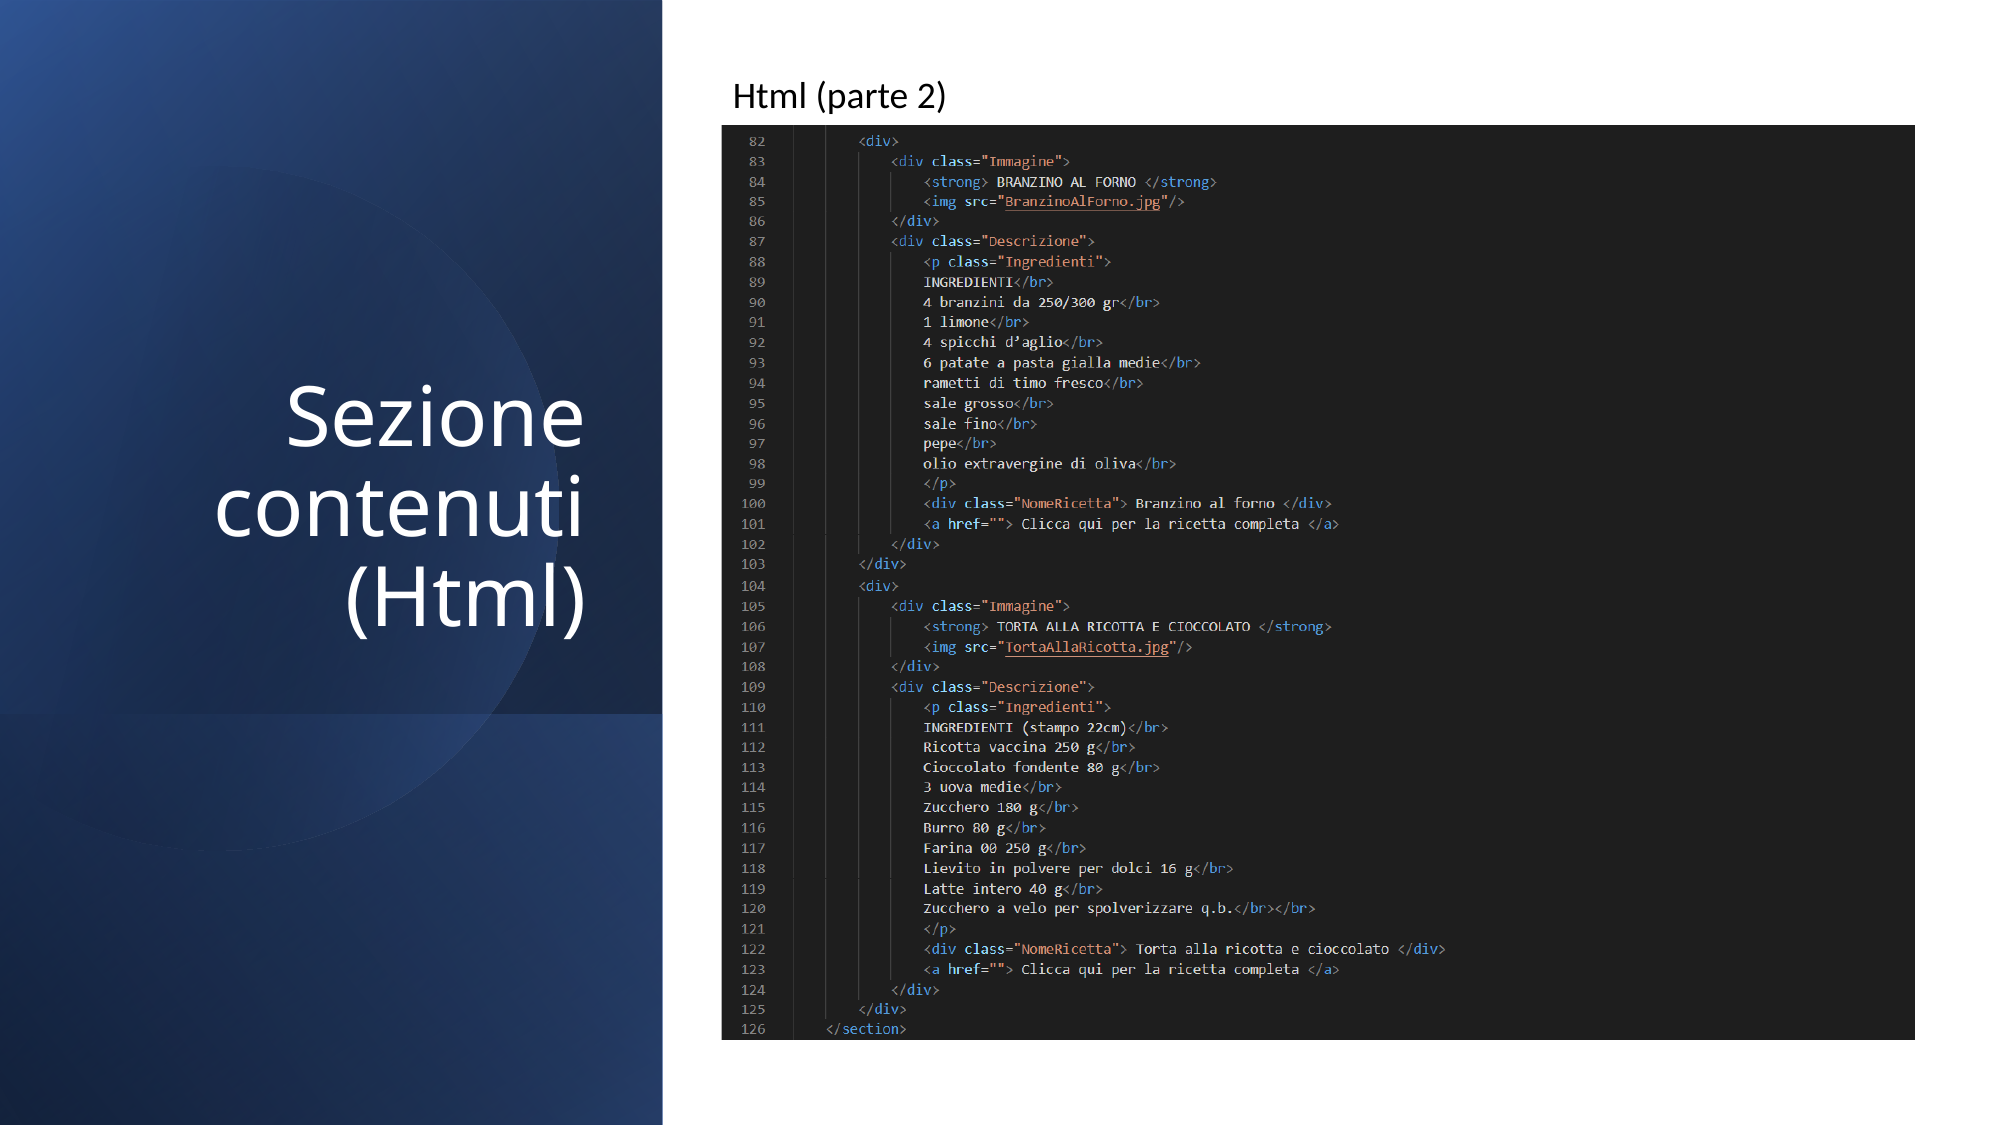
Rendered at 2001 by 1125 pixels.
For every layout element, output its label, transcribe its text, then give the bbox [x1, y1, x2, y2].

title Sezione contenuti (Html) [76, 96, 602, 652]
picture [721, 125, 1915, 1040]
text_box Html (parte 2) [718, 63, 963, 124]
text_box [0, 0, 663, 1124]
text_box [663, 0, 2000, 1125]
